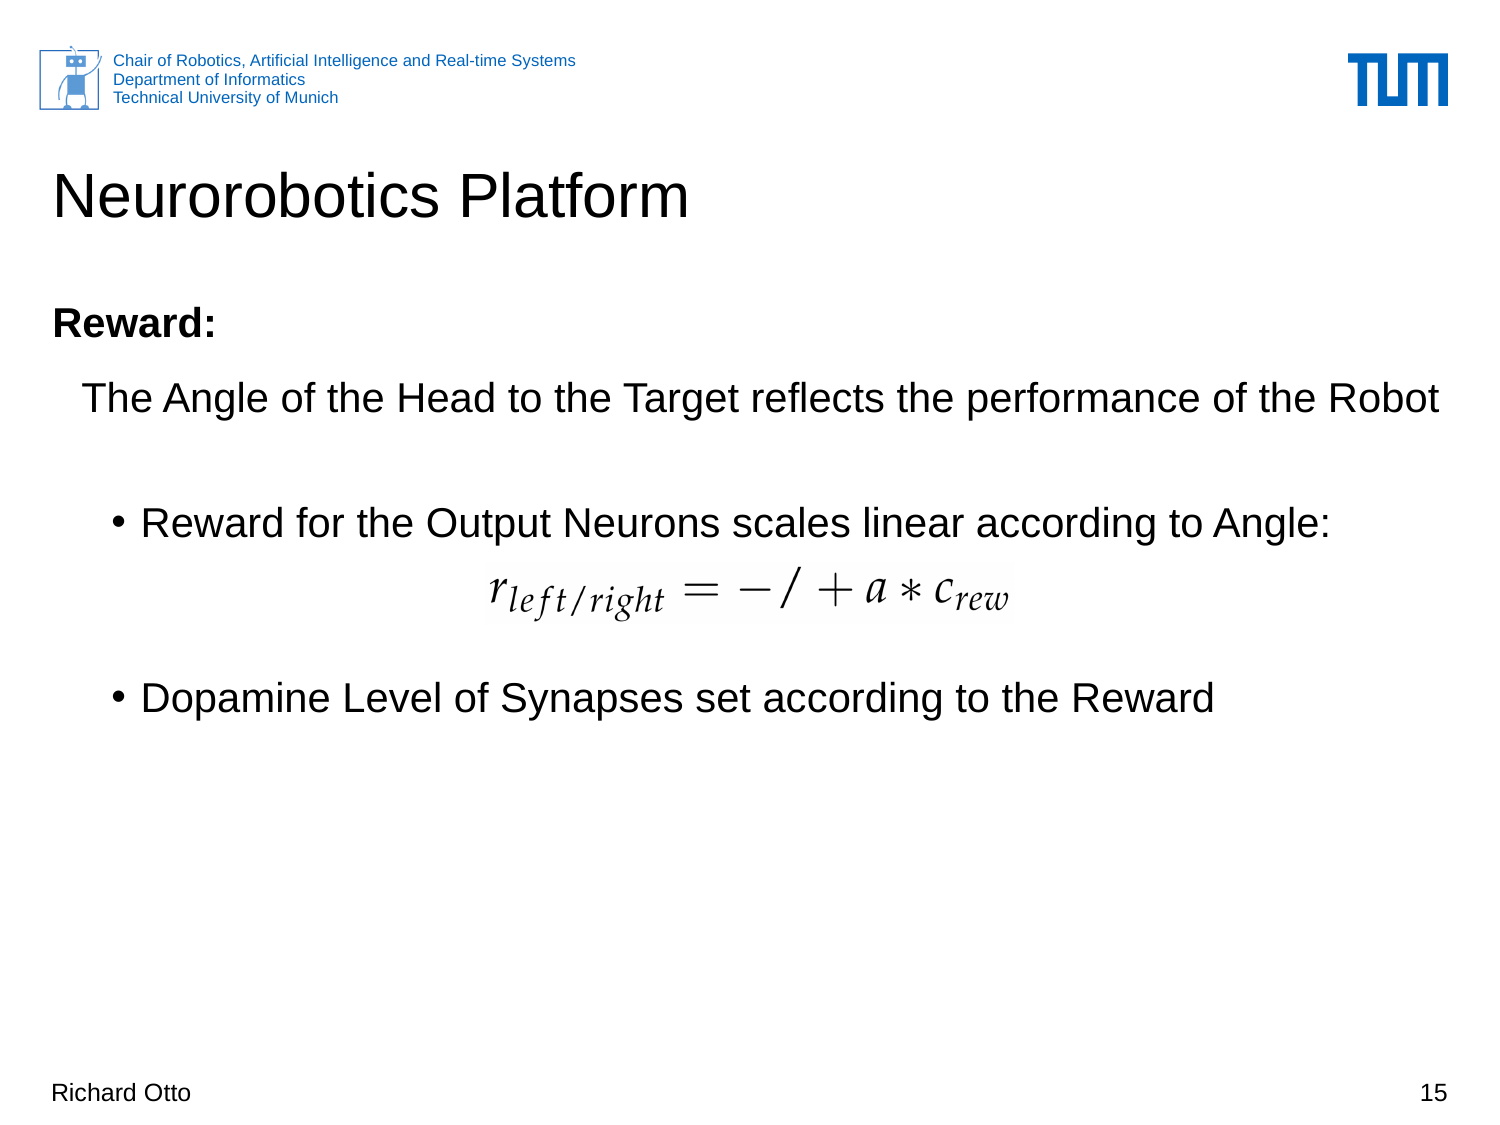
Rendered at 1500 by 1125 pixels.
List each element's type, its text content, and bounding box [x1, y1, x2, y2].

title Neurorobotics Platform [52, 162, 1449, 231]
picture [35, 43, 105, 116]
list Reward: The Angle of the Head to the Target reflects the performance of the Robot Reward for the Output Neurons scales linear according to Angle: Dopamine Level of Synapses set according to the Reward [52, 288, 1449, 1061]
slide_number 15 [1112, 1061, 1448, 1122]
footer Richard Otto [51, 1061, 1112, 1122]
picture [484, 562, 1016, 626]
